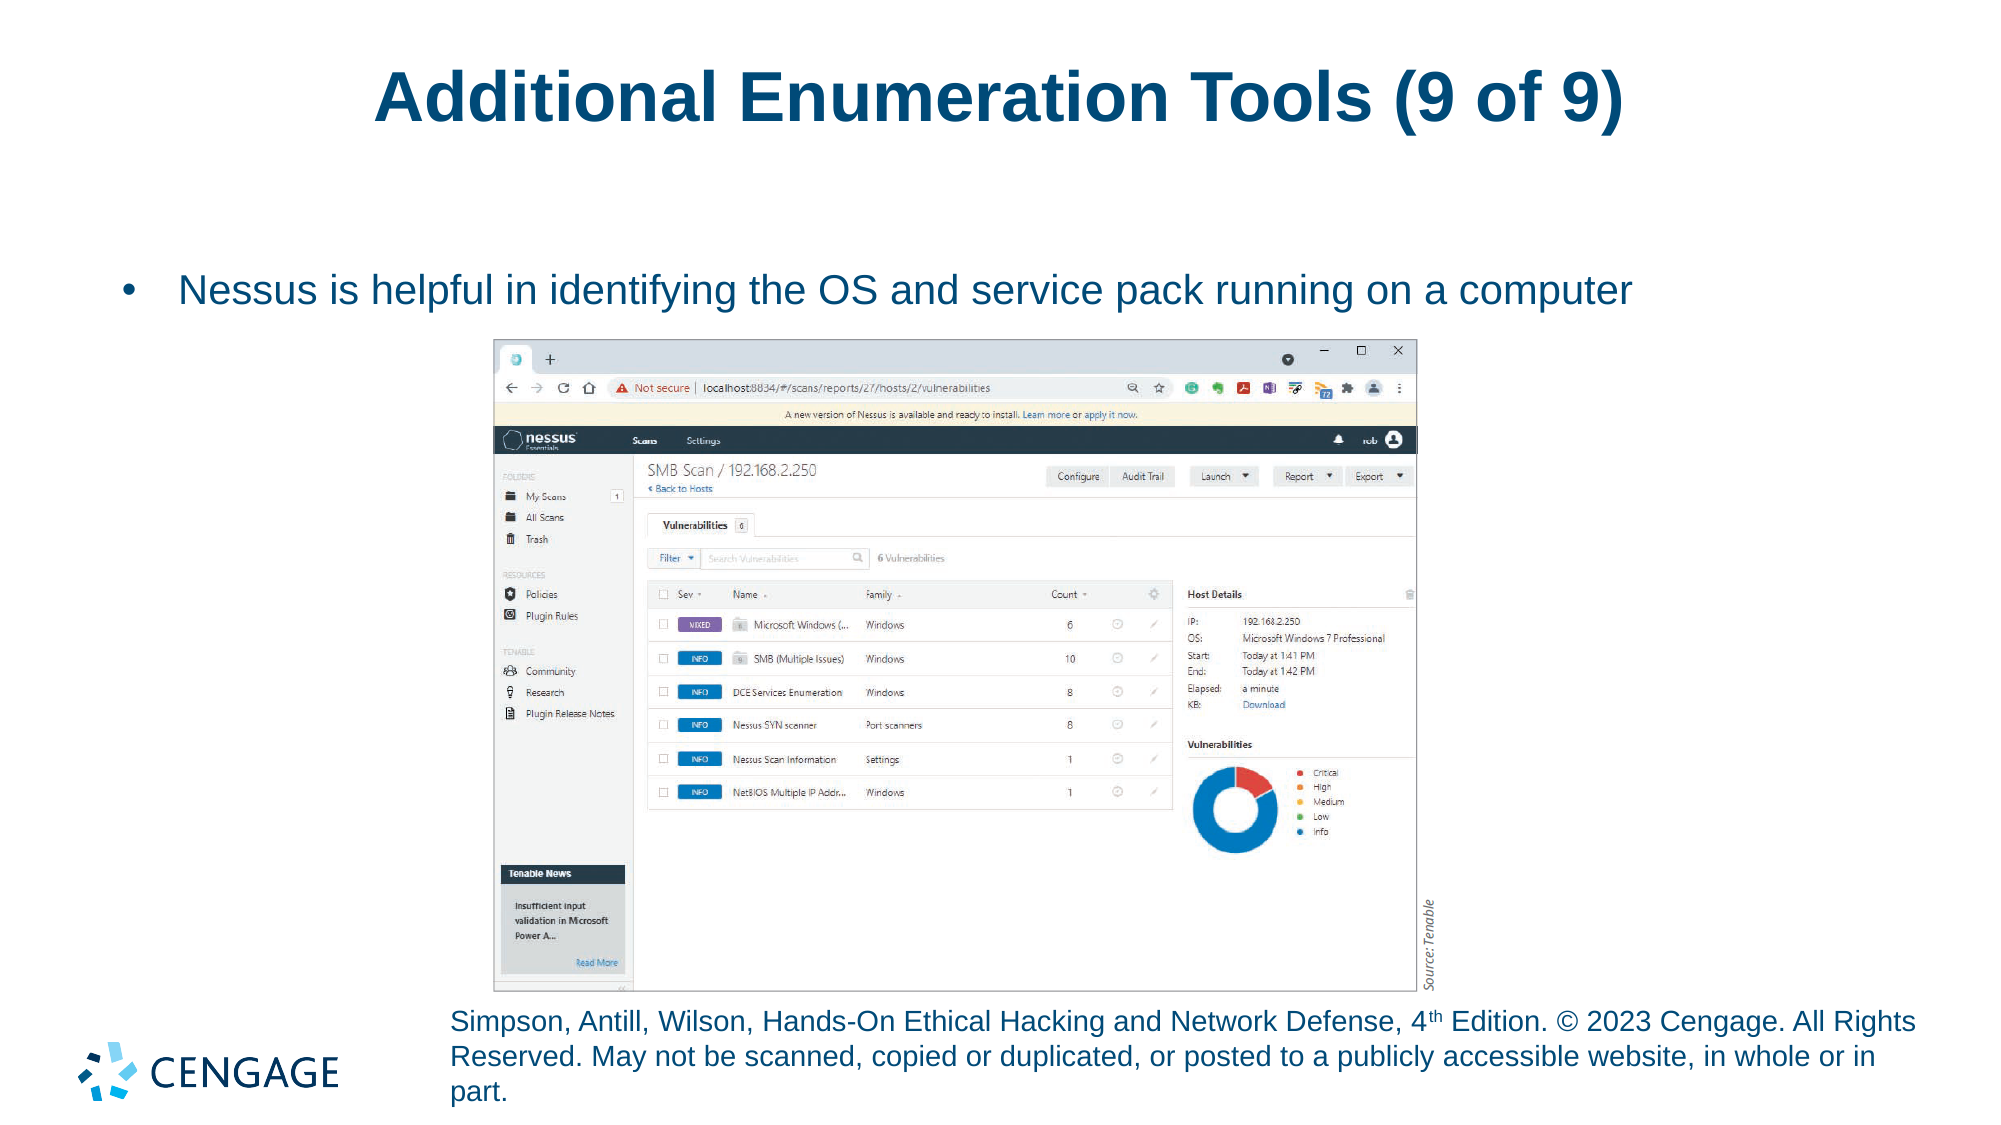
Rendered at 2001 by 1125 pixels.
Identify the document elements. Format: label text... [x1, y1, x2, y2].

picture [462, 330, 1446, 1004]
title Additional Enumeration Tools (9 of 9) [137, 59, 1863, 171]
picture [78, 1042, 338, 1101]
list Nessus is helpful in identifying the OS and service pack running on a computer [121, 268, 1931, 379]
